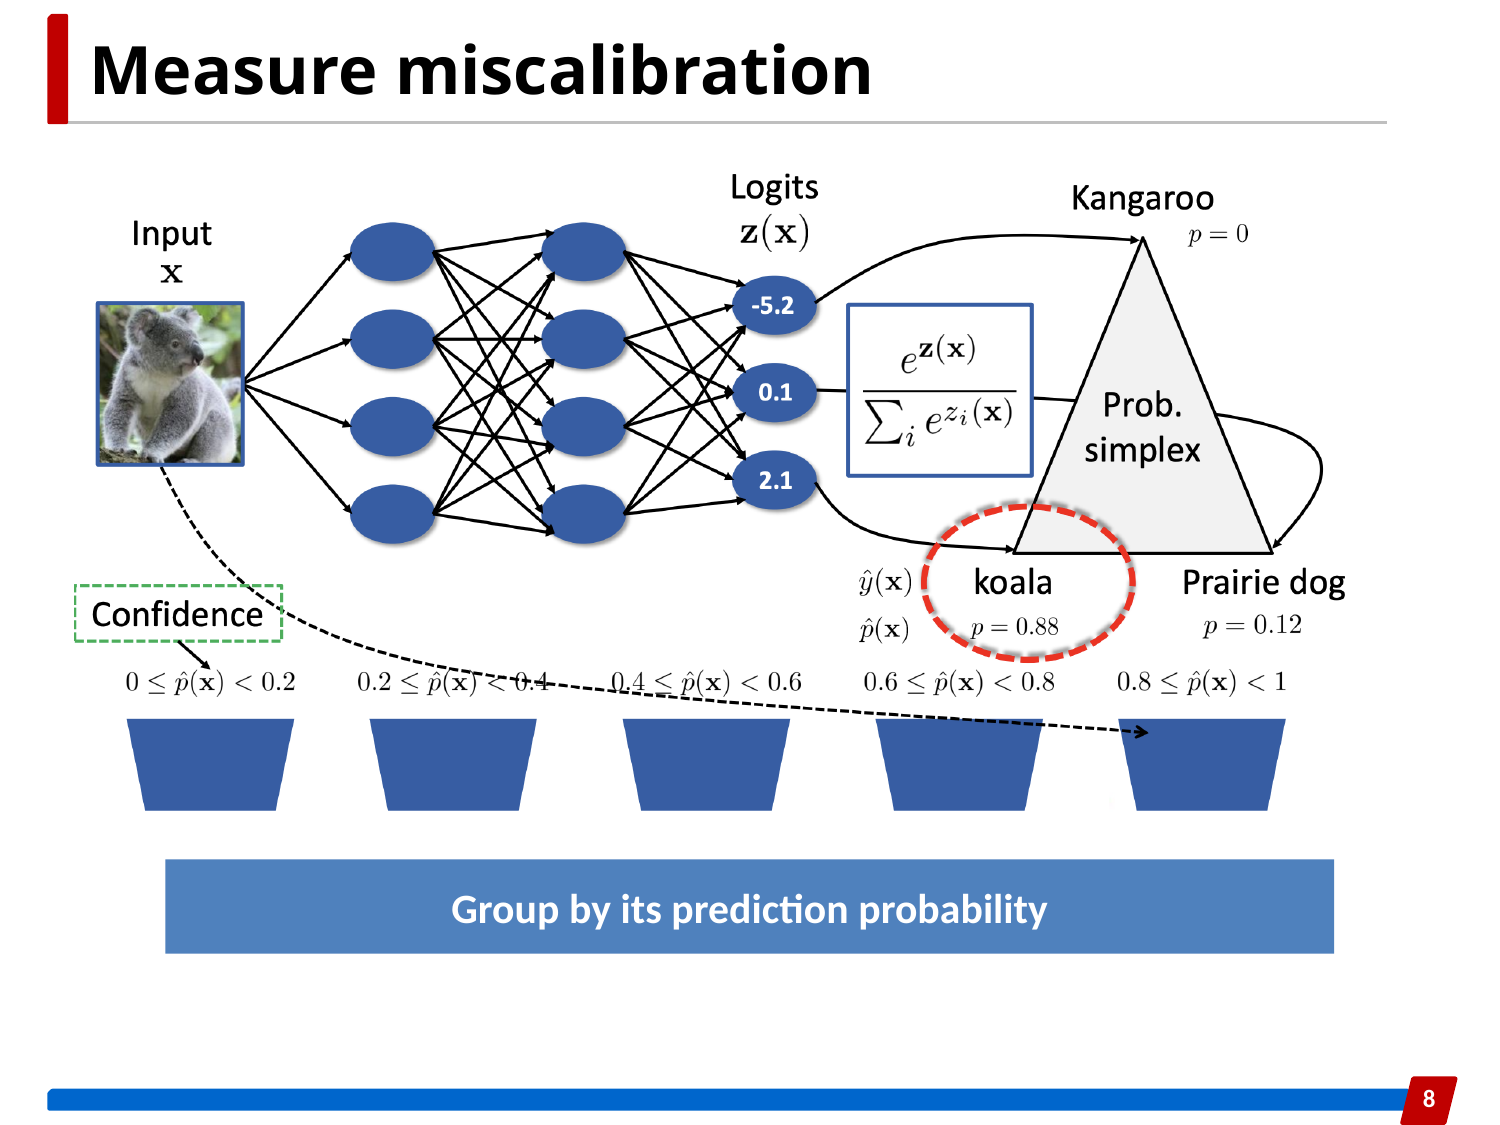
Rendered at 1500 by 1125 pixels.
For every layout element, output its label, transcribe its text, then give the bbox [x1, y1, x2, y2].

title Measure miscalibration [74, 34, 1425, 102]
slide_number 8 [1365, 1075, 1493, 1125]
text_box Group by its prediction probability [163, 933, 1336, 956]
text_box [74, 172, 1426, 927]
